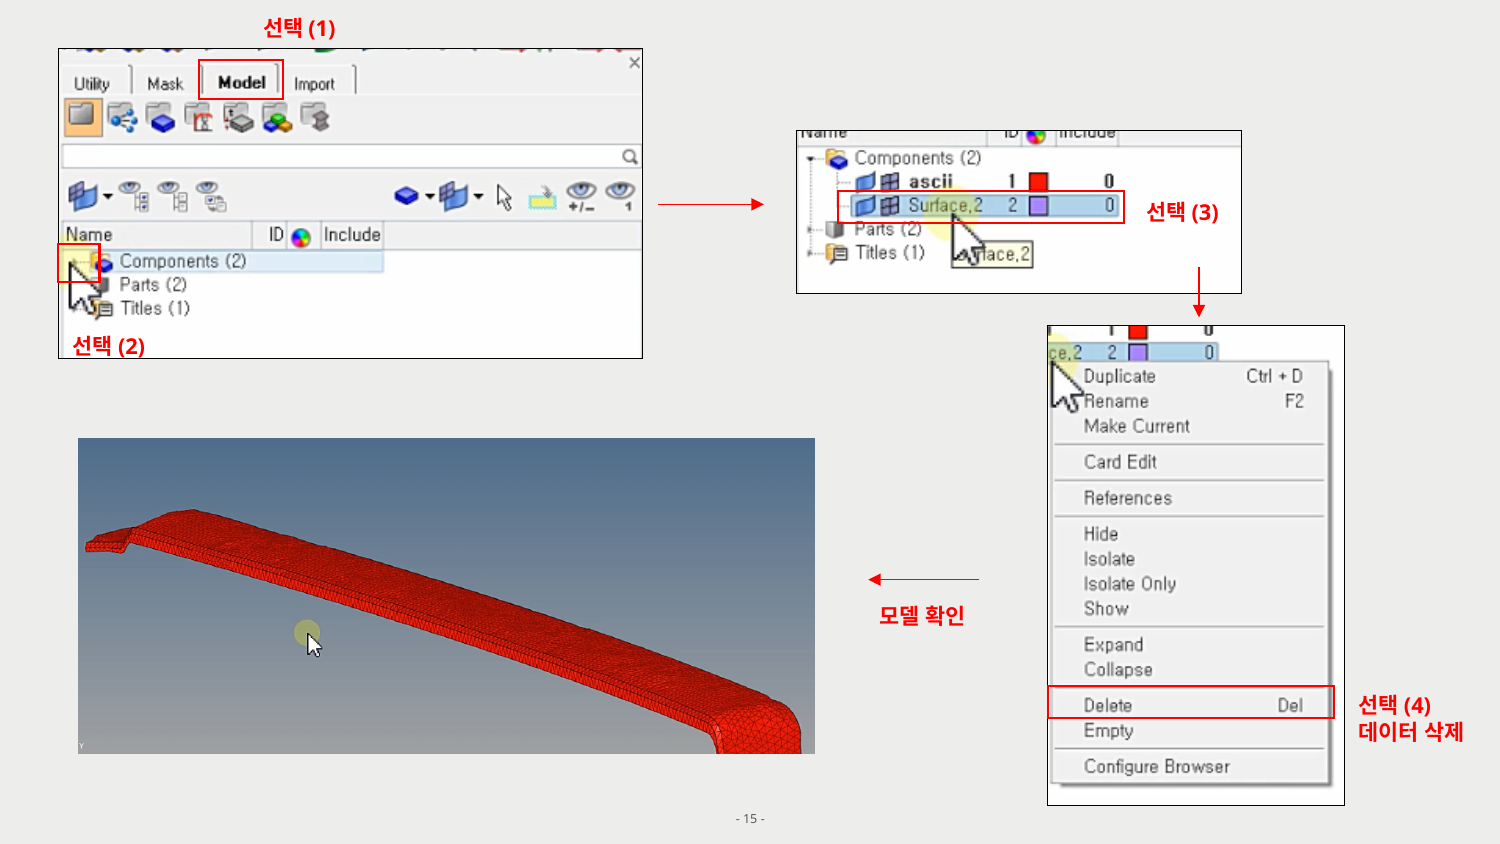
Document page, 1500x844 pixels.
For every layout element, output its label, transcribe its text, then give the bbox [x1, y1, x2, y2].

text_box 선택(4) 데이터 삭제 [1345, 684, 1480, 752]
text_box 선택(1) [248, 7, 351, 48]
picture [78, 438, 815, 754]
text_box 모델 확인 [864, 595, 981, 637]
picture [58, 48, 643, 359]
picture [796, 130, 1242, 294]
picture [1047, 325, 1345, 806]
text_box 선택(2) [58, 359, 161, 367]
